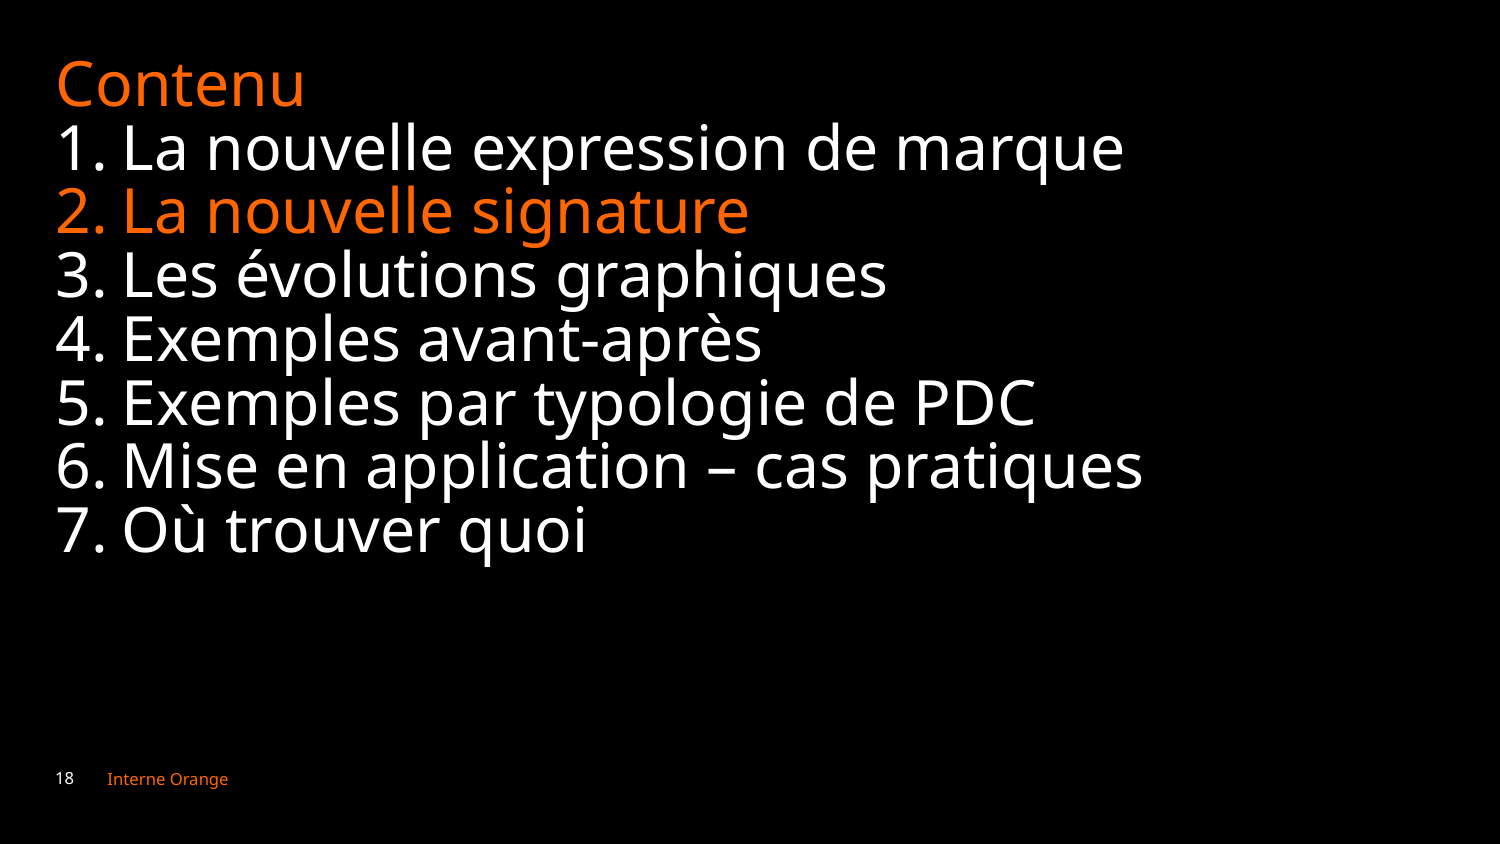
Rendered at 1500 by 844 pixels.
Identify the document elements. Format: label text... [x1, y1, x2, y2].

list Contenu La nouvelle expression de marque La nouvelle signature Les évolutions graphiques Exemples avant-après Exemples par typologie de PDC Mise en application – cas pratiques Où trouver quoi [55, 55, 1446, 734]
